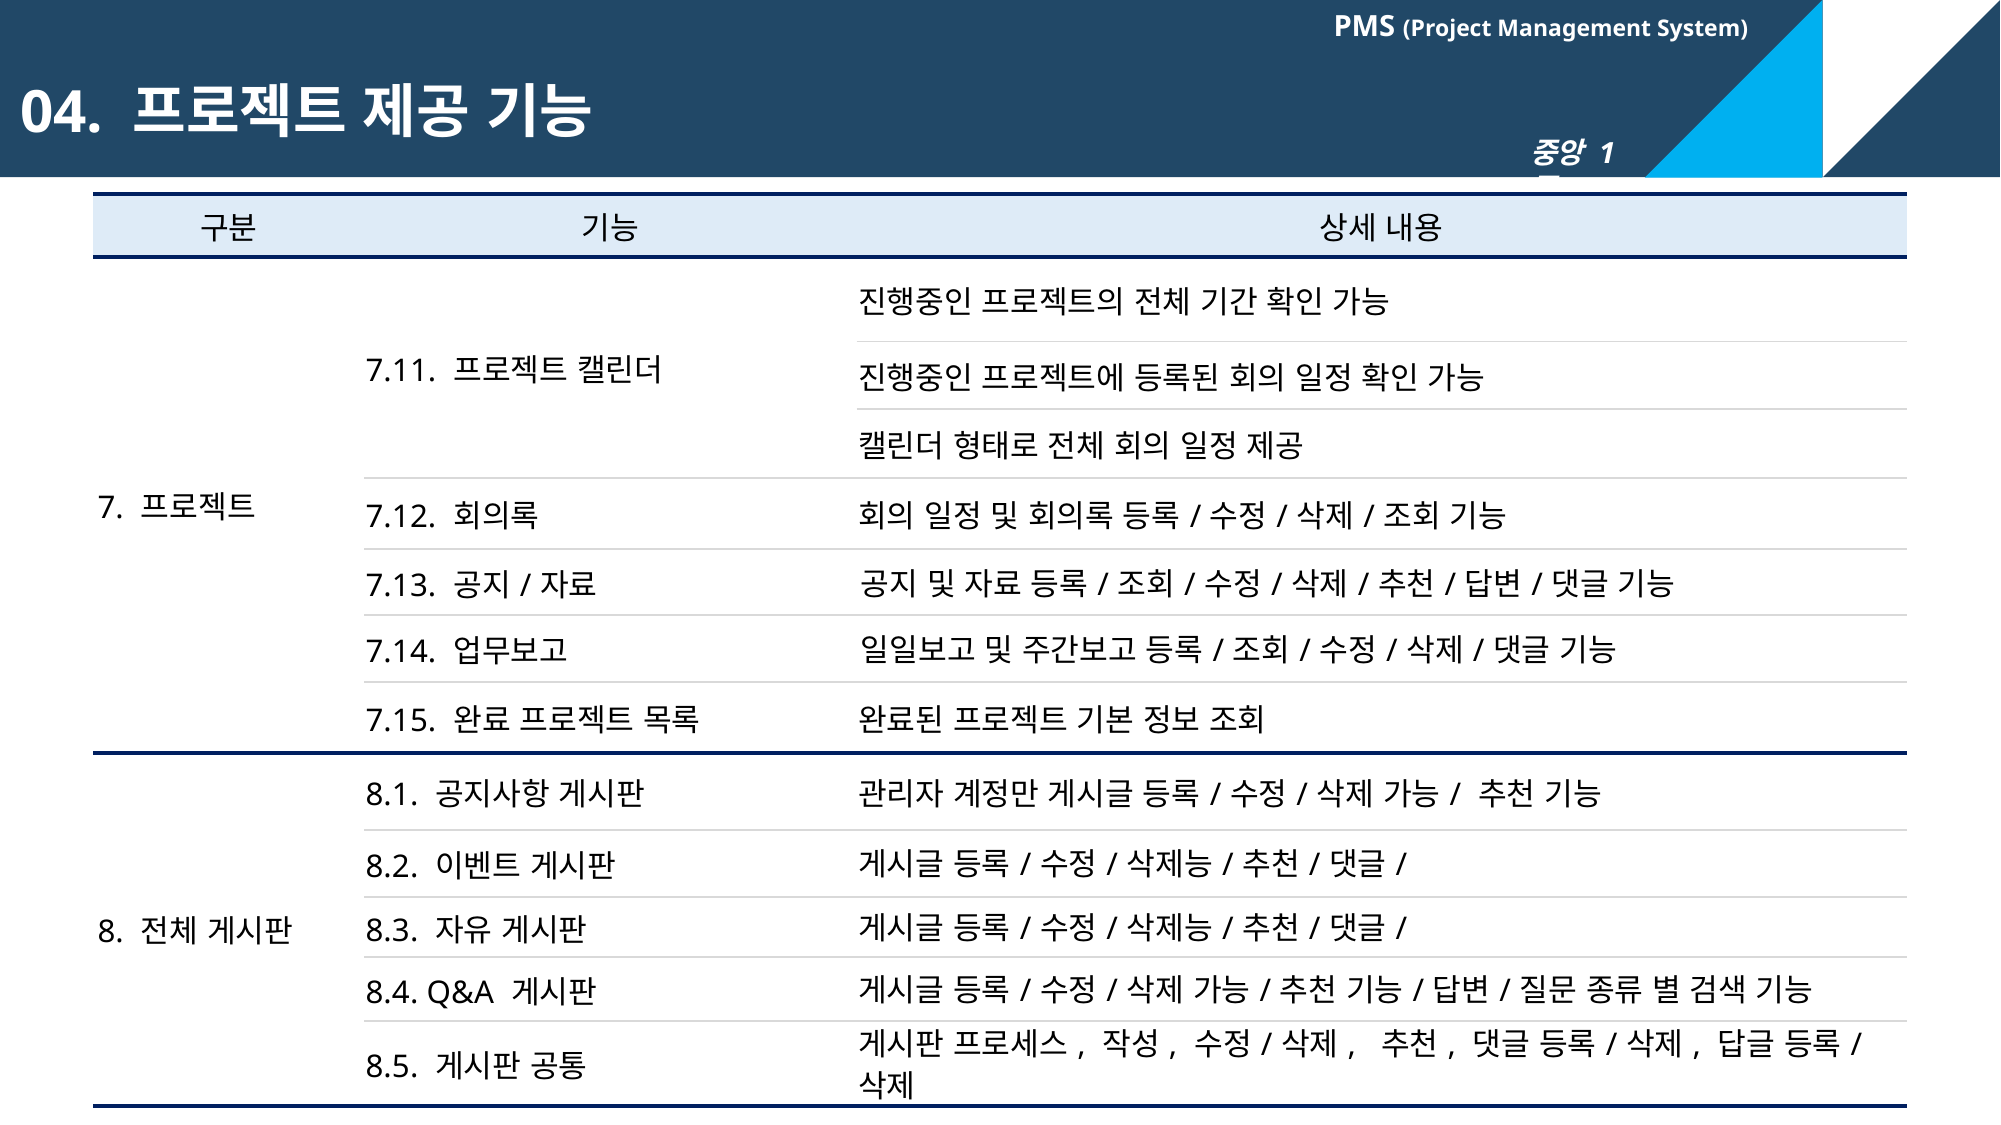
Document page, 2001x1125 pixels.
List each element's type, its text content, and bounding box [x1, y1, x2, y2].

table_cell 진행중인 프로젝트에 등록된 회의 일정 확인 가능 [857, 342, 1907, 408]
table_cell 7.14. 업무보고 [364, 616, 857, 681]
table_cell 7.15. 완료 프로젝트 목록 [364, 683, 857, 751]
table_cell 8.2. 이벤트 게시판 [364, 831, 857, 896]
table_cell 8.4. Q&A 게시판 [364, 958, 857, 1020]
table_cell 8.3. 자유 게시판 [364, 898, 857, 956]
table_cell 7.13. 공지/자료 [364, 550, 857, 614]
table_cell 회의 일정 및 회의록 등록/수정/삭제/조회 기능 [857, 479, 1907, 548]
table_header 기능 [364, 196, 857, 255]
list 04. 프로젝트 제공 기능 [5, 58, 1285, 169]
table_cell 8.5. 게시판 공통 [364, 1022, 857, 1104]
table_cell 관리자 계정만 게시글 등록/수정/삭제 가능/ 추천 기능 [857, 755, 1907, 829]
table_cell 일일보고 및 주간보고 등록/조회/수정/삭제/댓글 기능 [857, 616, 1907, 681]
table_header 상세 내용 [857, 196, 1907, 255]
table_cell 게시판 프로세스, 작성, 수정/삭제, 추천, 댓글 등록/삭제, 답글 등록/삭제 [857, 1022, 1907, 1104]
table_cell 캘린더 형태로 전체 회의 일정 제공 [857, 410, 1907, 477]
table_cell 게시글 등록/수정/삭제능/추천/댓글/ [857, 831, 1907, 896]
table_header 구분 [93, 196, 364, 255]
table_cell 8.1. 공지사항 게시판 [364, 755, 857, 829]
table_cell 7. 프로젝트 [93, 259, 364, 751]
table_cell 7.11. 프로젝트 캘린더 [364, 259, 857, 477]
table_cell 완료된 프로젝트 기본 정보 조회 [857, 683, 1907, 751]
table_cell 7.12. 회의록 [364, 479, 857, 548]
table_cell 공지 및 자료 등록/조회/수정/삭제/추천/답변/댓글 기능 [857, 550, 1907, 614]
table_cell 게시글 등록/수정/삭제 가능/추천 기능/답변/질문 종류 별 검색 기능 [857, 958, 1907, 1020]
table_cell 게시글 등록/수정/삭제능/추천/댓글/ [857, 898, 1907, 956]
table_cell 진행중인 프로젝트의 전체 기간 확인 가능 [857, 259, 1907, 341]
table_cell 8. 전체 게시판 [93, 755, 364, 1104]
